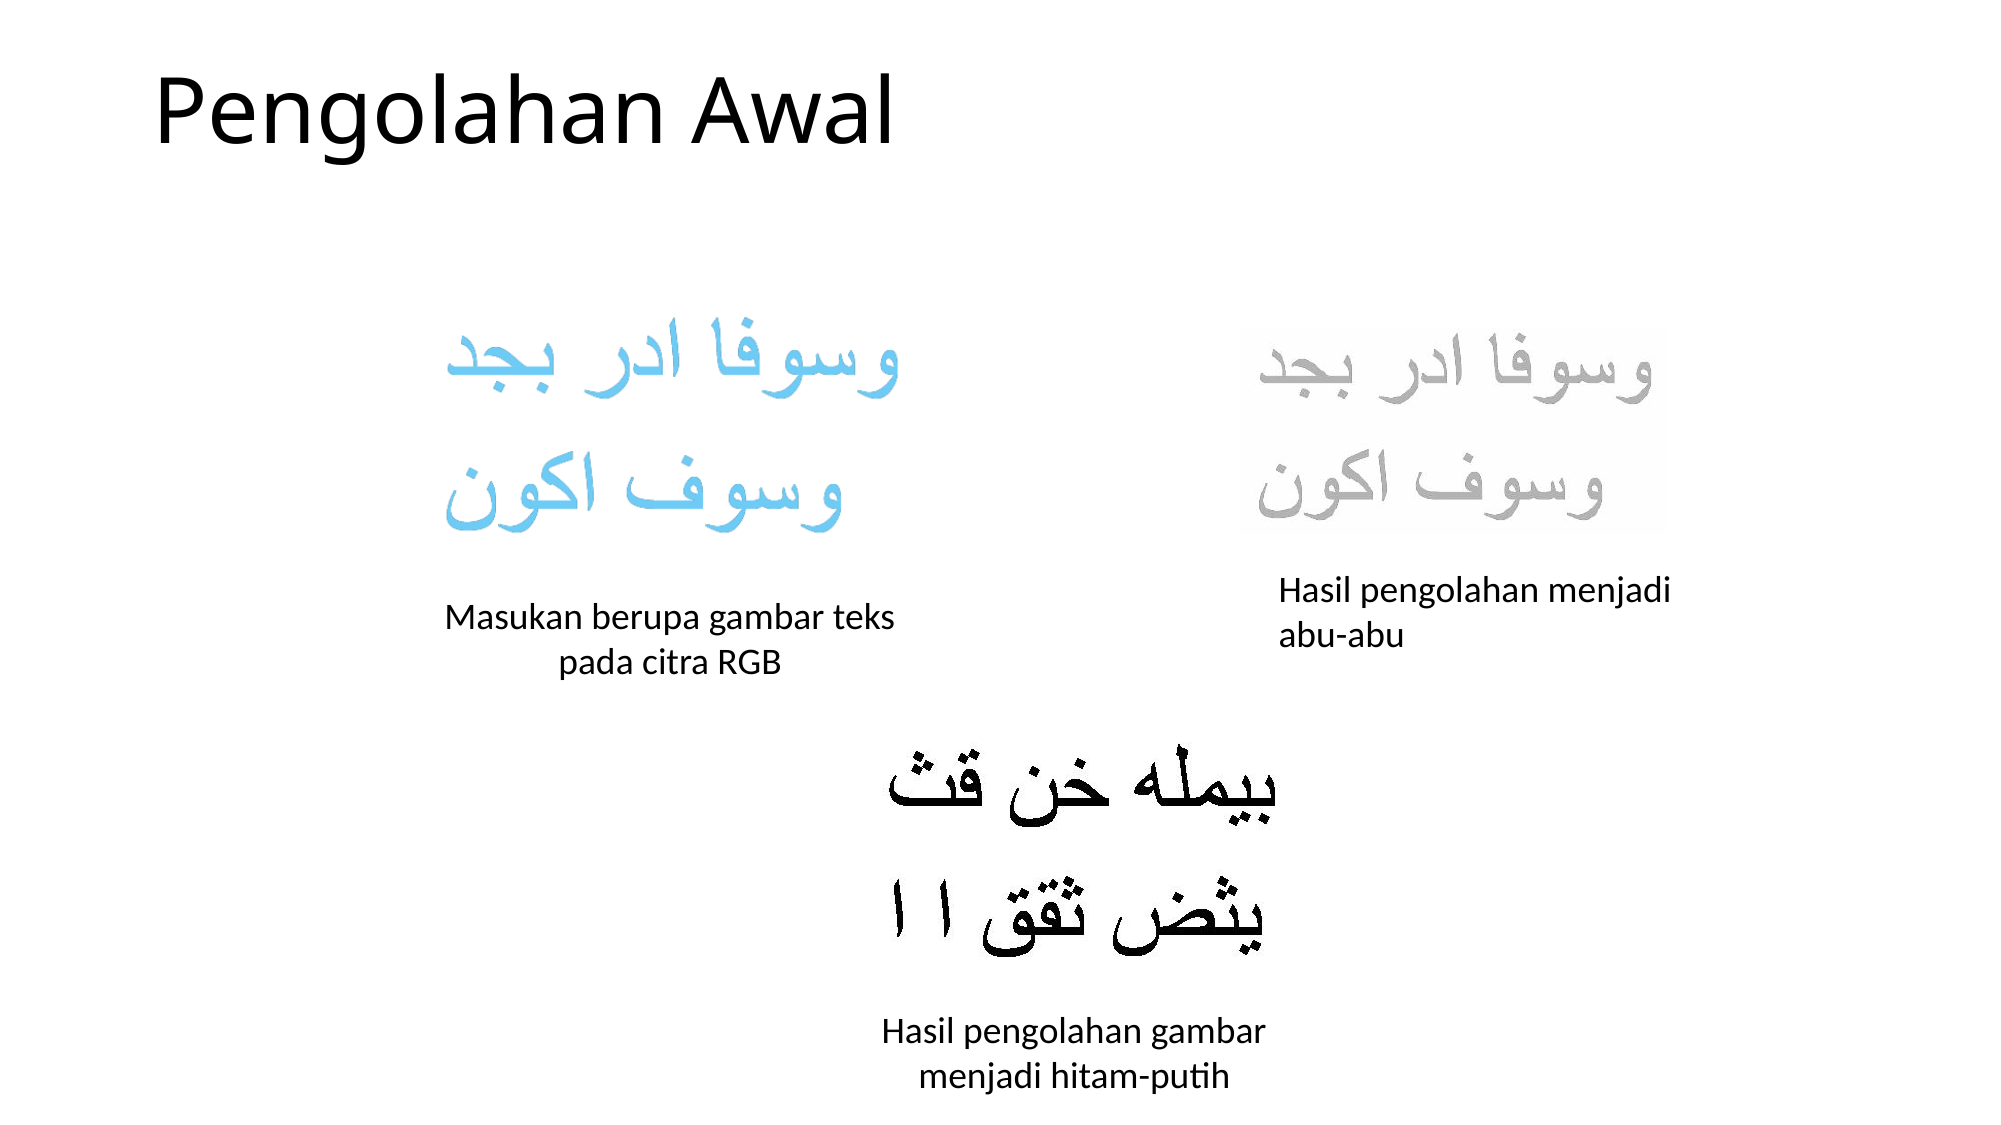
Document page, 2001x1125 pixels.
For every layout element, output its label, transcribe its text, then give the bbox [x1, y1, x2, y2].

picture [1240, 328, 1666, 534]
title Pengolahan Awal [137, 59, 1863, 278]
text_box Hasil pengolahan gambar menjadi hitam-putih [814, 998, 1335, 1104]
text_box Hasil pengolahan menjadi abu-abu [1263, 557, 1706, 663]
text_box Masukan berupa gambar teks pada citra RGB [390, 584, 950, 690]
picture [425, 312, 915, 549]
picture [858, 726, 1290, 978]
